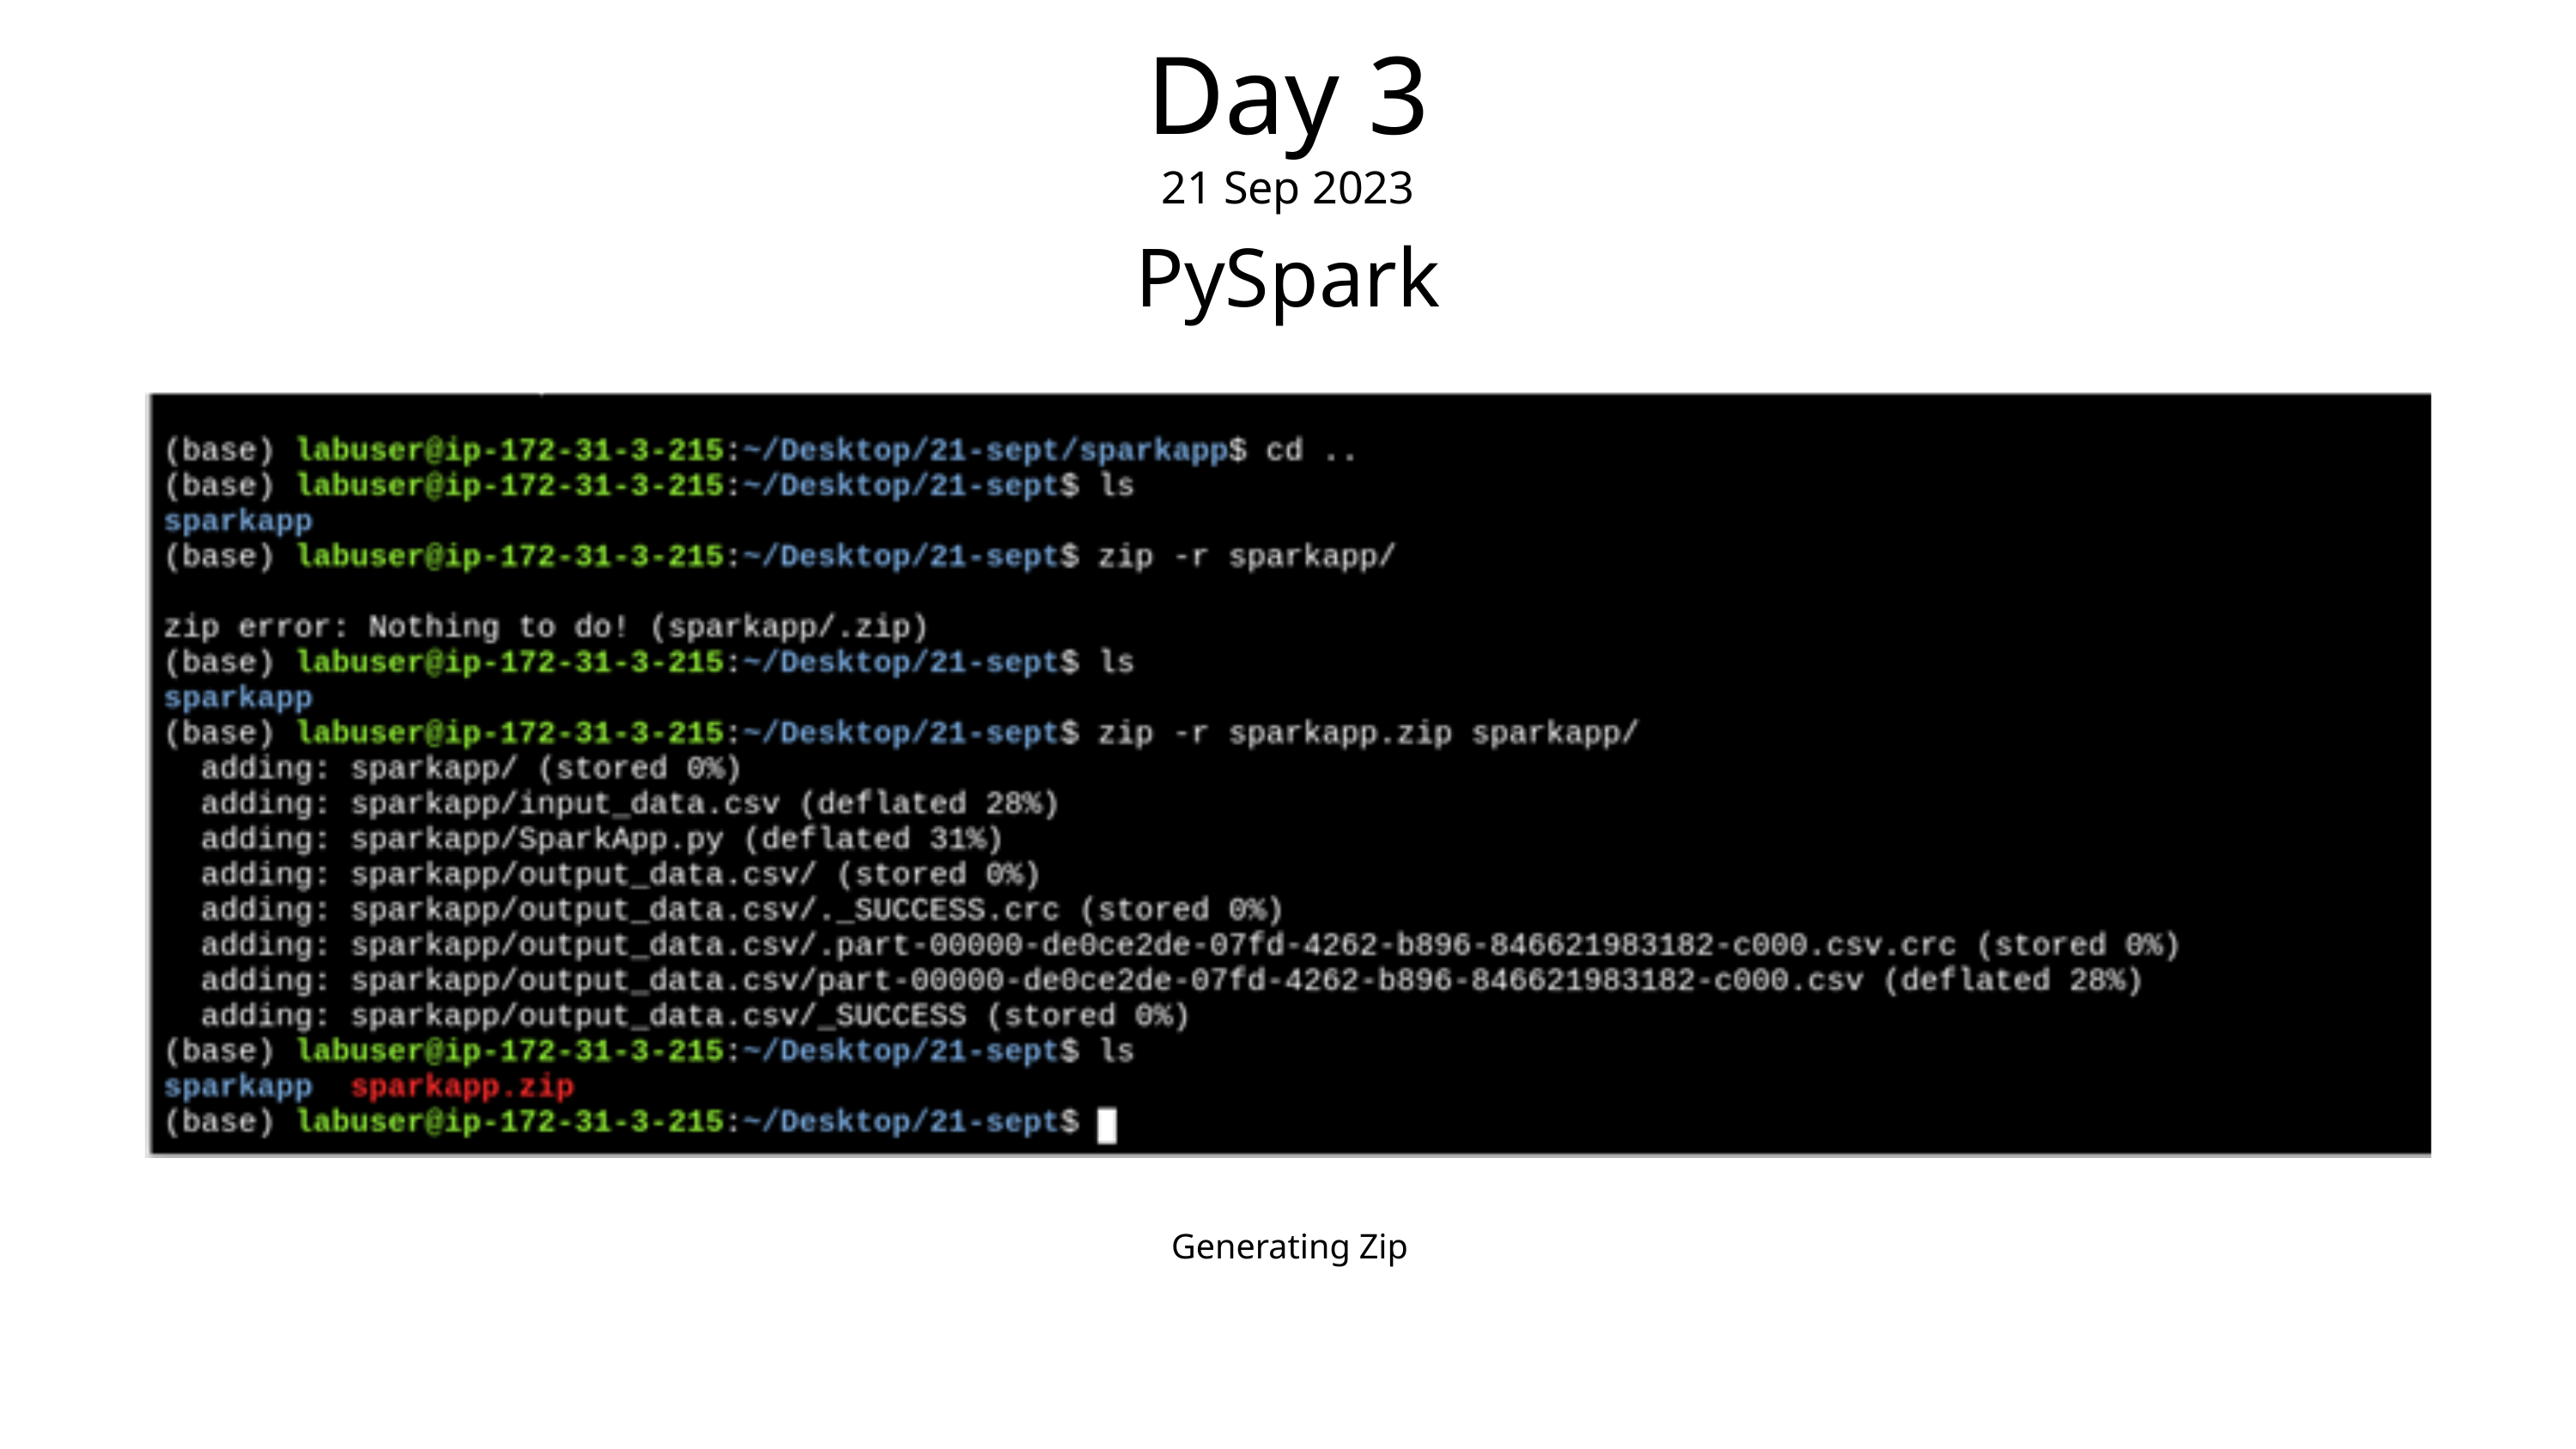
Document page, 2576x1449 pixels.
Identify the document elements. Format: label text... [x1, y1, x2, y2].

text_box 21 Sep 2023 [1161, 149, 1415, 213]
text_box [144, 392, 2432, 1158]
text_box PySpark [744, 209, 1832, 324]
text_box Generating Zip [1164, 1217, 1415, 1266]
text_box Day 3 [891, 5, 1685, 156]
